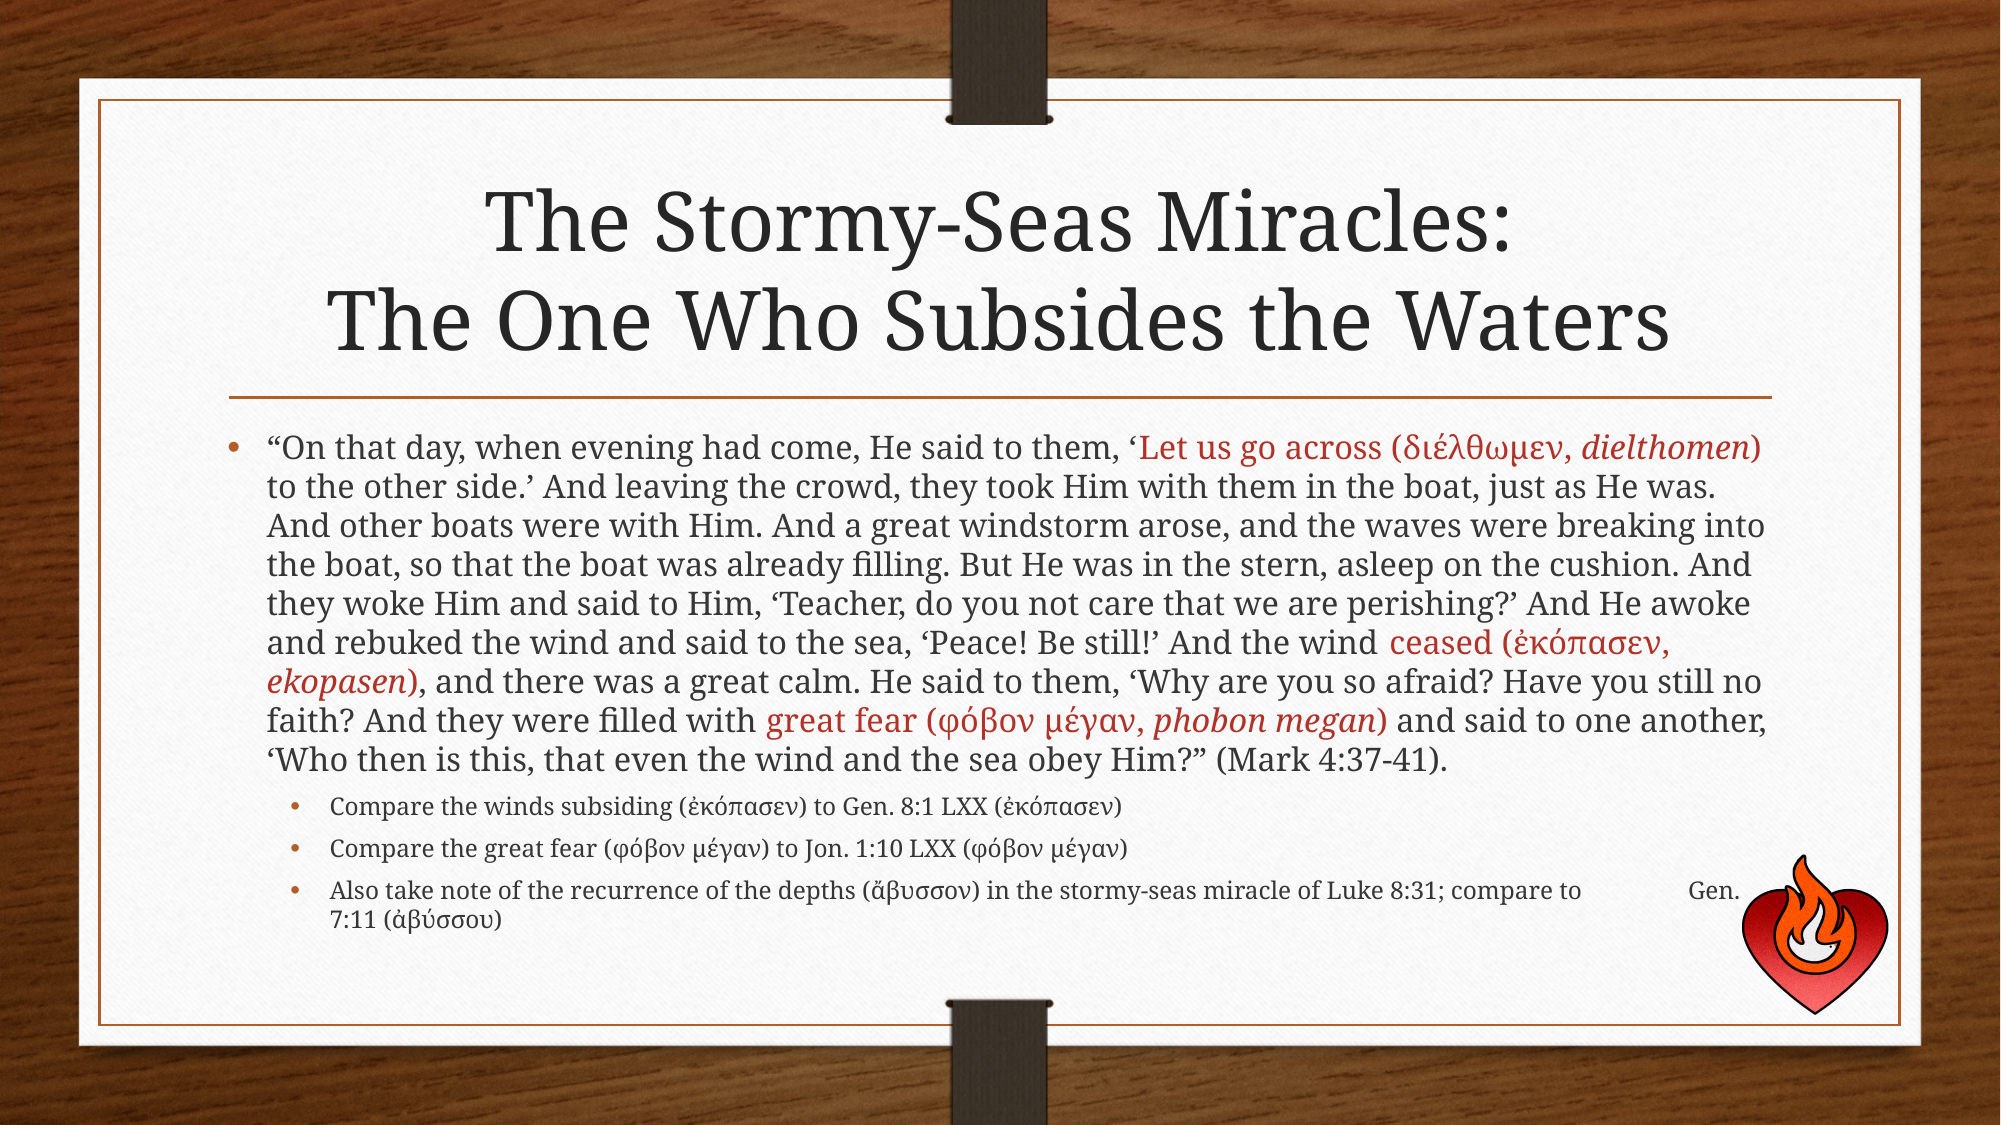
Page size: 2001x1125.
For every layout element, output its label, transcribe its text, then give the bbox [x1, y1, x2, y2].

picture [101, 0, 2001, 1125]
title The Stormy-Seas Miracles: The One Who Subsides the Waters [212, 161, 1788, 375]
picture [0, 0, 948, 1125]
list “On that day, when evening had come, He said to them, ‘Let us go across (διέλθωμεν, dielthomen) to the other side.’ And leaving the crowd, they took Him with them in the boat, just as He was. And other boats were with Him. And a great windstorm arose, and the waves were breaking into the boat, so that the boat was already filling. But He was in the stern, asleep on the cushion. And they woke Him and said to Him, ‘Teacher, do you not care that we are perishing?’ And He awoke and rebuked the wind and said to the sea, ‘Peace! Be still!’ And the wind ceased (ἐκόπασεν, ekopasen), and there was a great calm. He said to them, ‘Why are you so afraid? Have you still no faith? And they were filled with great fear (φόβον μέγαν, phobon megan) and said to one another, ‘Who then is this, that even the wind and the sea obey Him?” (Mark 4:37-41). Compare the winds subsiding (ἐκόπασεν) to Gen. 8:1 LXX (ἐκόπασεν) Compare the great fear (φόβον μέγαν) to Jon. 1:10 LXX (φόβον μέγαν) Also take note of the recurrence of the depths (ἄβυσσον) in the stormy-seas miracle of Luke 8:31; compare to Gen. 7:11 (ἀβύσσου) [212, 419, 1788, 964]
